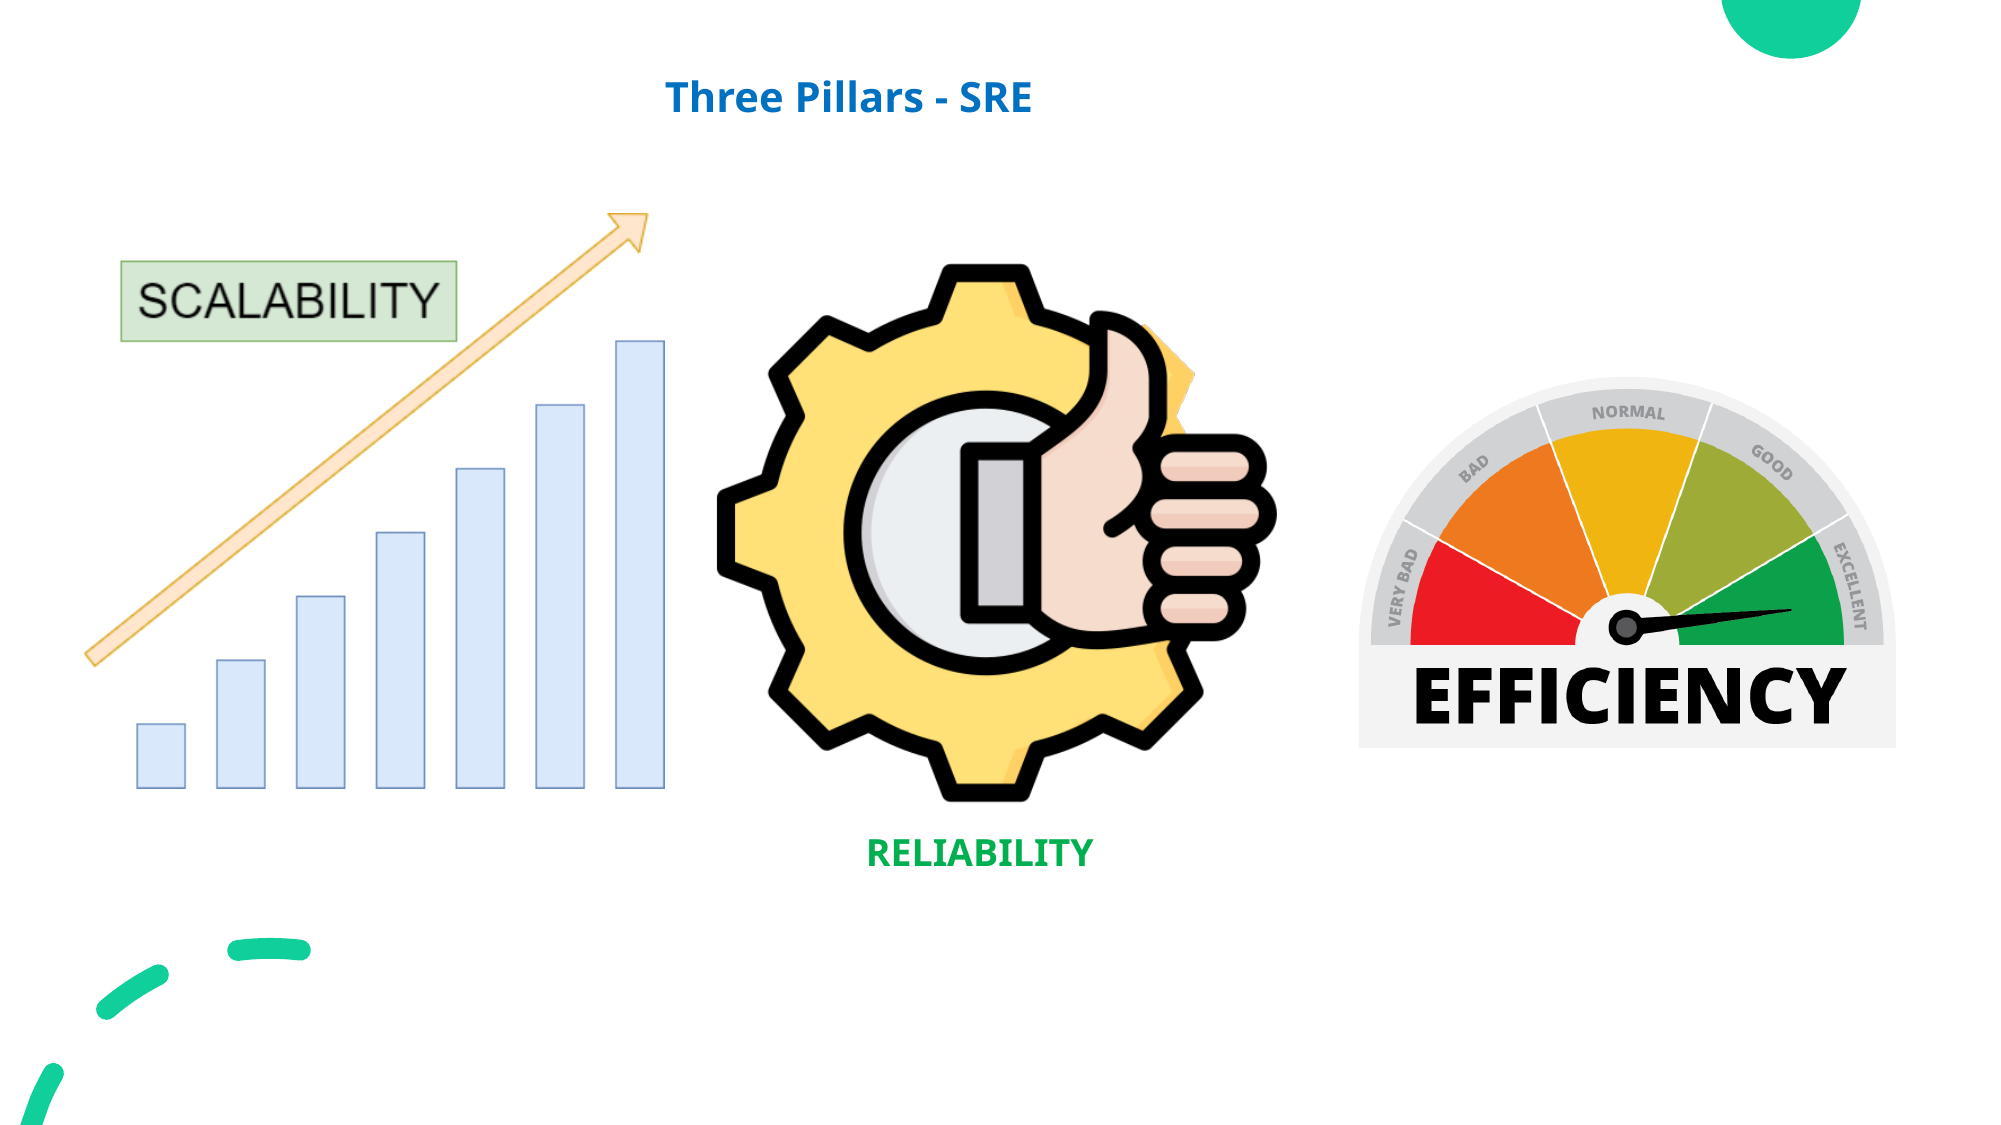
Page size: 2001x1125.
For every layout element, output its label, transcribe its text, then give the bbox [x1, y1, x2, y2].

picture [708, 244, 1286, 822]
picture [1338, 273, 1916, 851]
picture [84, 213, 665, 790]
text_box Three Pillars - SRE [500, 60, 1500, 129]
text_box RELIABILITY [794, 822, 1166, 881]
